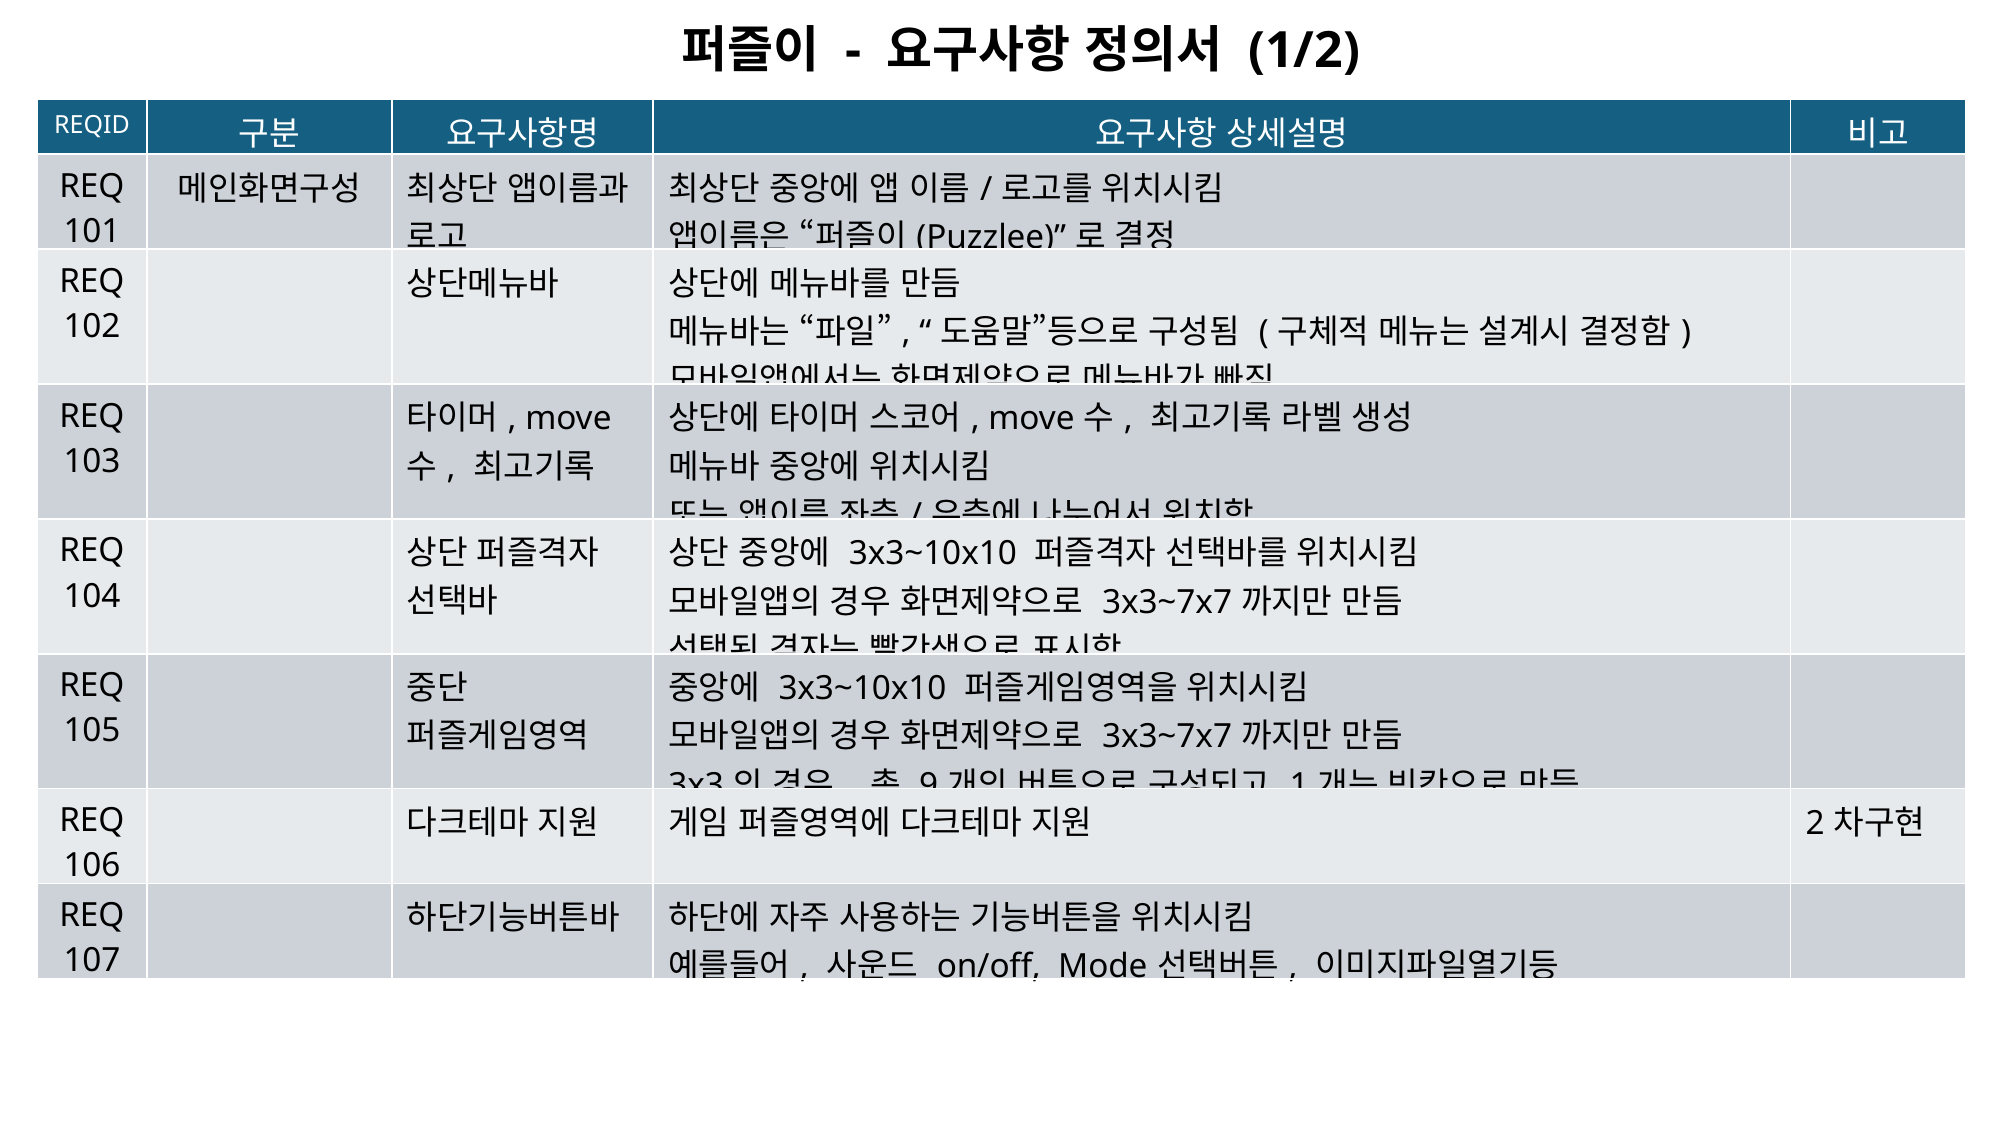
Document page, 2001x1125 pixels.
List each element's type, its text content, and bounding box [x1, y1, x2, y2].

table_cell REQ103 [38, 385, 146, 518]
table_cell 최상단 중앙에 앱 이름/로고를 위치시킴 앱이름은 “퍼즐이(Puzzlee)”로 결정 [654, 155, 1790, 248]
table_cell REQ102 [38, 250, 146, 383]
table_cell 상단 퍼즐격자 선택바 [393, 520, 652, 653]
table_cell [1791, 655, 1965, 788]
table_cell 게임 퍼즐영역에 다크테마 지원 [654, 789, 1790, 883]
table_cell [1791, 250, 1965, 383]
table_cell [148, 385, 391, 518]
table_cell [1791, 884, 1965, 978]
table_cell REQ105 [38, 655, 146, 788]
table_cell [1791, 520, 1965, 653]
table_cell 중단 퍼즐게임영역 [393, 655, 652, 788]
table_cell 하단기능버튼바 [393, 884, 652, 978]
table_cell 2차구현 [1791, 789, 1965, 883]
table_header REQID [38, 100, 146, 153]
table_cell 상단에 타이머 스코어, move수, 최고기록 라벨 생성 메뉴바 중앙에 위치시킴 또는 앱이름 좌측/우측에 나누어서 위치함. [654, 385, 1790, 518]
text_box 퍼즐이 - 요구사항 정의서 (1/2) [666, 10, 1376, 85]
table_header 구분 [148, 100, 391, 153]
table_cell [1791, 385, 1965, 518]
table_header 비고 [1791, 100, 1965, 153]
table_cell REQ106 [38, 789, 146, 883]
table_cell [148, 520, 391, 653]
table_cell REQ107 [38, 884, 146, 978]
table_cell [148, 884, 391, 978]
table_cell 상단에 메뉴바를 만듬 메뉴바는 “파일”, “도움말”등으로 구성됨 (구체적 메뉴는 설계시 결정함) 모바일앱에서는 화면제약으로 메뉴바가 빠짐 [654, 250, 1790, 383]
table_header 요구사항 상세설명 [654, 100, 1790, 153]
table_cell 하단에 자주 사용하는 기능버튼을 위치시킴 예를들어, 사운드 on/off, Mode선택버튼, 이미지파일열기등 [654, 884, 1790, 978]
table_cell 최상단 앱이름과 로고 [393, 155, 652, 248]
table_cell 상단 중앙에 3x3~10x10 퍼즐격자 선택바를 위치시킴 모바일앱의 경우 화면제약으로 3x3~7x7까지만 만듬 선택된 격자는 빨간색으로 표시함 [654, 520, 1790, 653]
table_header 요구사항명 [393, 100, 652, 153]
table_cell 메인화면구성 [148, 155, 391, 248]
table_cell [148, 250, 391, 383]
table_cell [148, 789, 391, 883]
table_cell REQ101 [38, 155, 146, 248]
table_cell 상단메뉴바 [393, 250, 652, 383]
table_cell 다크테마 지원 [393, 789, 652, 883]
table_cell 타이머, move수, 최고기록 [393, 385, 652, 518]
table_cell 중앙에 3x3~10x10 퍼즐게임영역을 위치시킴 모바일앱의 경우 화면제약으로 3x3~7x7까지만 만듬 3x3의 경우, 총 9개의 버튼으로 구성되고 1개는 빈칸으로 만듬 [654, 655, 1790, 788]
table_cell REQ104 [38, 520, 146, 653]
table_cell [1791, 155, 1965, 248]
table_cell [148, 655, 391, 788]
